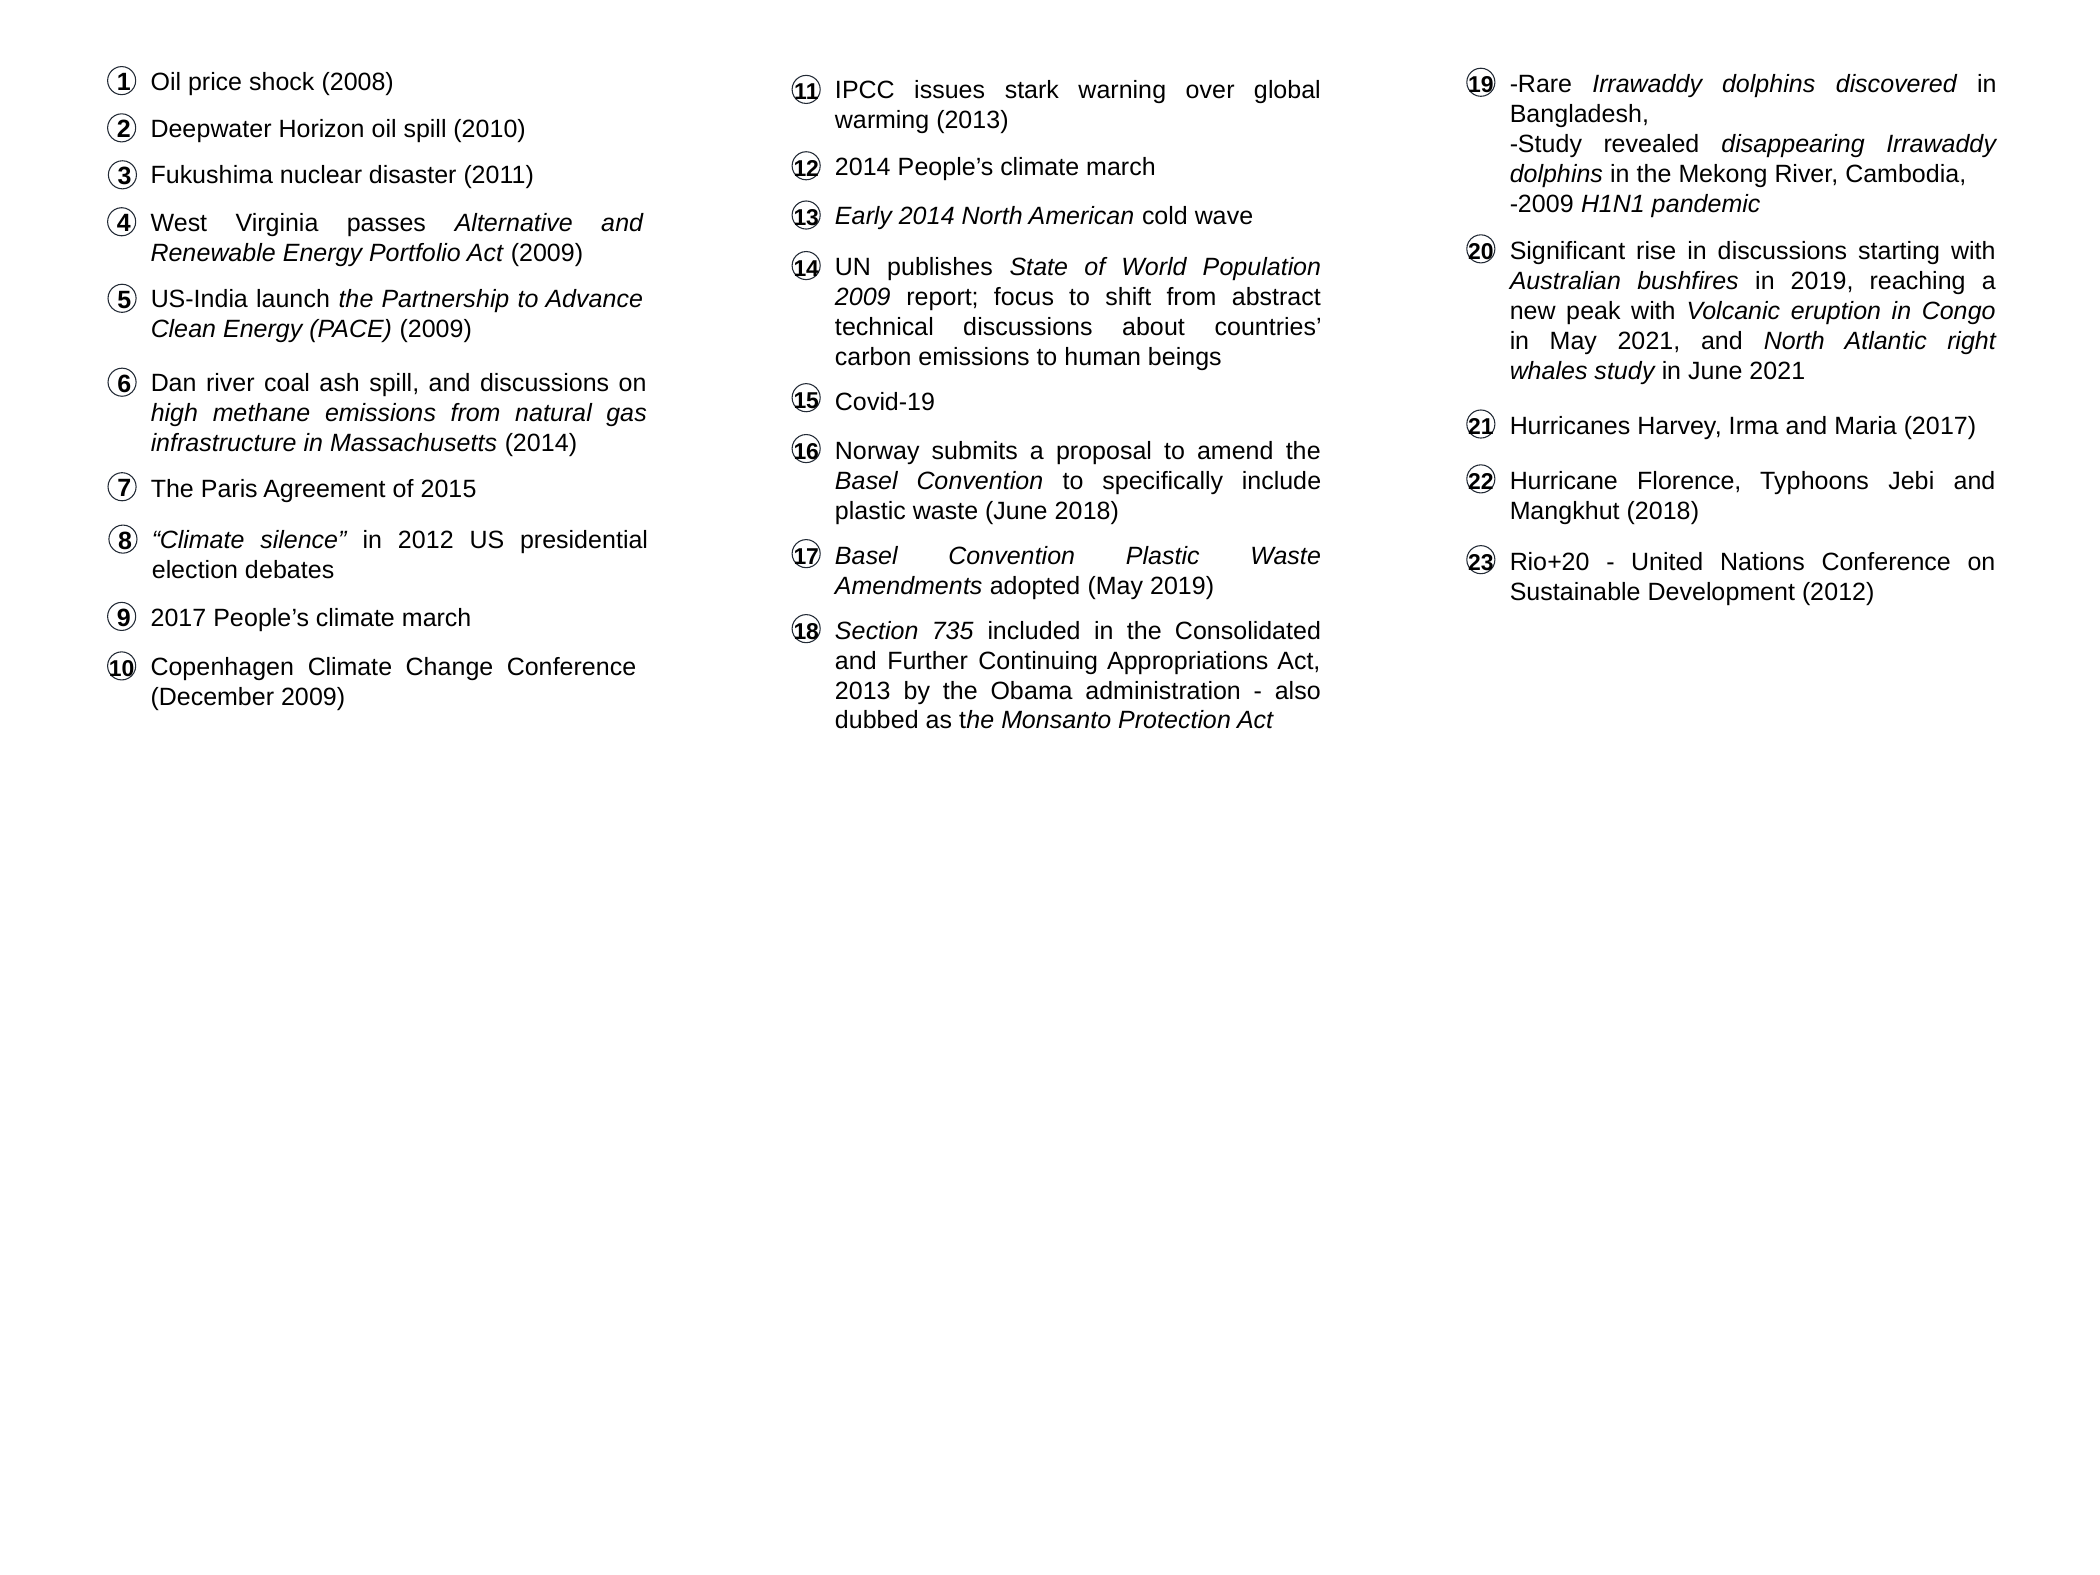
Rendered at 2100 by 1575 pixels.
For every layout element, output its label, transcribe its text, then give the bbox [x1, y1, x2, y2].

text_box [778, 534, 835, 577]
text_box Copenhagen Climate Change Conference (December 2009) [135, 643, 653, 718]
text_box 5 [106, 283, 136, 314]
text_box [1453, 404, 1510, 448]
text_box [778, 195, 835, 239]
text_box 9 [106, 601, 135, 632]
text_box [1453, 459, 1510, 503]
text_box Section 735 included in the Consolidated and Further Continuing Appropriations Act, 2013 by the Obama administration - also dubbed as the Monsanto Protection Act [820, 606, 1337, 742]
text_box Norway submits a proposal to amend the Basel Convention to specifically include plastic waste (June 2018) [820, 426, 1337, 531]
text_box Hurricanes Harvey, Irma and Maria (2017) [1494, 402, 2012, 447]
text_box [1453, 229, 1510, 273]
text_box Rio+20 - United Nations Conference on Sustainable Development (2012) [1494, 537, 2012, 613]
text_box Covid-19 [820, 378, 1337, 423]
text_box Early 2014 North American cold wave [820, 192, 1337, 238]
text_box Basel Convention Plastic Waste Amendments adopted (May 2019) [820, 531, 1337, 606]
text_box 7 [106, 471, 136, 502]
text_box 2017 People’s climate march [135, 593, 653, 639]
text_box UN publishes State of World Population 2009 report; focus to shift from abstract technical discussions about countries’ carbon emissions to human beings [820, 242, 1337, 378]
text_box Dan river coal ash spill, and discussions on high methane emissions from natural gas infrastructure in Massachusetts (2014) [136, 359, 663, 465]
text_box 10 [94, 646, 150, 689]
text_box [778, 428, 835, 472]
text_box 8 [107, 524, 137, 555]
text_box 1 [106, 65, 135, 96]
text_box 11 [779, 69, 834, 112]
text_box Hurricane Florence, Typhoons Jebi and Mangkhut (2018) [1494, 457, 2012, 532]
text_box 3 [107, 159, 135, 190]
text_box -Rare Irrawaddy dolphins discovered in Bangladesh, -Study revealed disappearing Irrawaddy dolphins in the Mekong River, Cambodia, -2009 H1N1 pandemic [1494, 60, 2012, 225]
text_box Fukushima nuclear disaster (2011) [135, 151, 659, 196]
text_box West Virginia passes Alternative and Renewable Energy Portfolio Act (2009) [135, 199, 659, 274]
text_box 2 [106, 112, 135, 143]
text_box Oil price shock (2008) [135, 57, 659, 103]
text_box The Paris Agreement of 2015 [136, 465, 663, 510]
text_box 6 [106, 367, 138, 398]
text_box IPCC issues stark warning over global warming (2013) [820, 66, 1337, 142]
text_box 2014 People’s climate march [820, 143, 1337, 188]
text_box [778, 377, 835, 421]
text_box Significant rise in discussions starting with Australian bushfires in 2019, reaching a new peak with Volcanic eruption in Congo in May 2021, and North Atlantic right whales study in June 2021 [1494, 227, 2012, 392]
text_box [778, 245, 835, 289]
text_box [1453, 62, 1510, 106]
text_box US-India launch the Partnership to Advance Clean Energy (PACE) (2009) [136, 275, 659, 351]
text_box “Climate silence” in 2012 US presidential election debates [137, 516, 664, 592]
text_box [1453, 539, 1510, 583]
text_box 4 [106, 206, 135, 237]
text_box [778, 609, 835, 652]
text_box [778, 146, 835, 190]
text_box Deepwater Horizon oil spill (2010) [135, 105, 659, 150]
